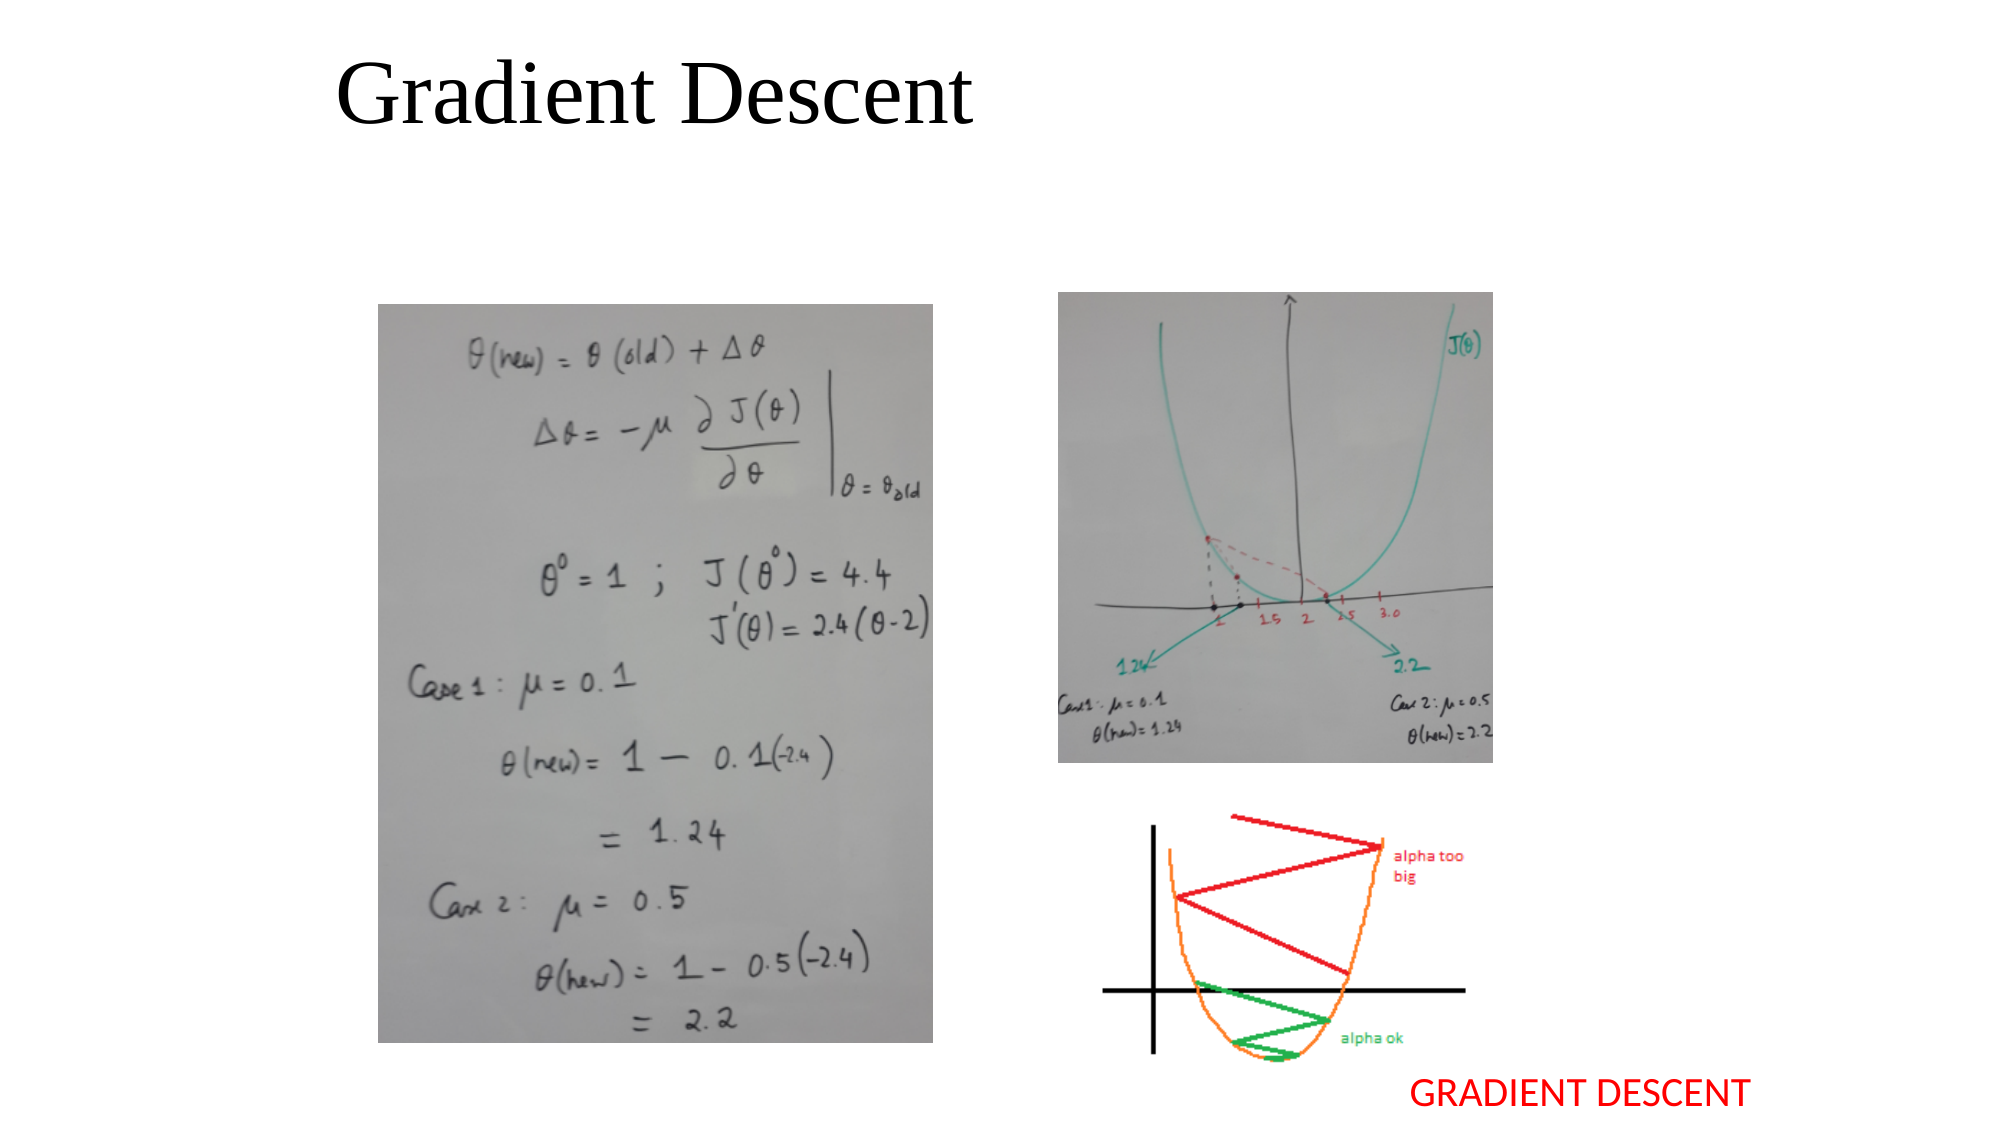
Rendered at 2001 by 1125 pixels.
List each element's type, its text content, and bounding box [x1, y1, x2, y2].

picture [1058, 292, 1493, 763]
title Gradient Descent [320, 0, 1671, 188]
picture [1070, 808, 1505, 1078]
text_box GRADIENT DESCENT [1394, 1057, 1767, 1123]
picture [378, 304, 933, 1043]
